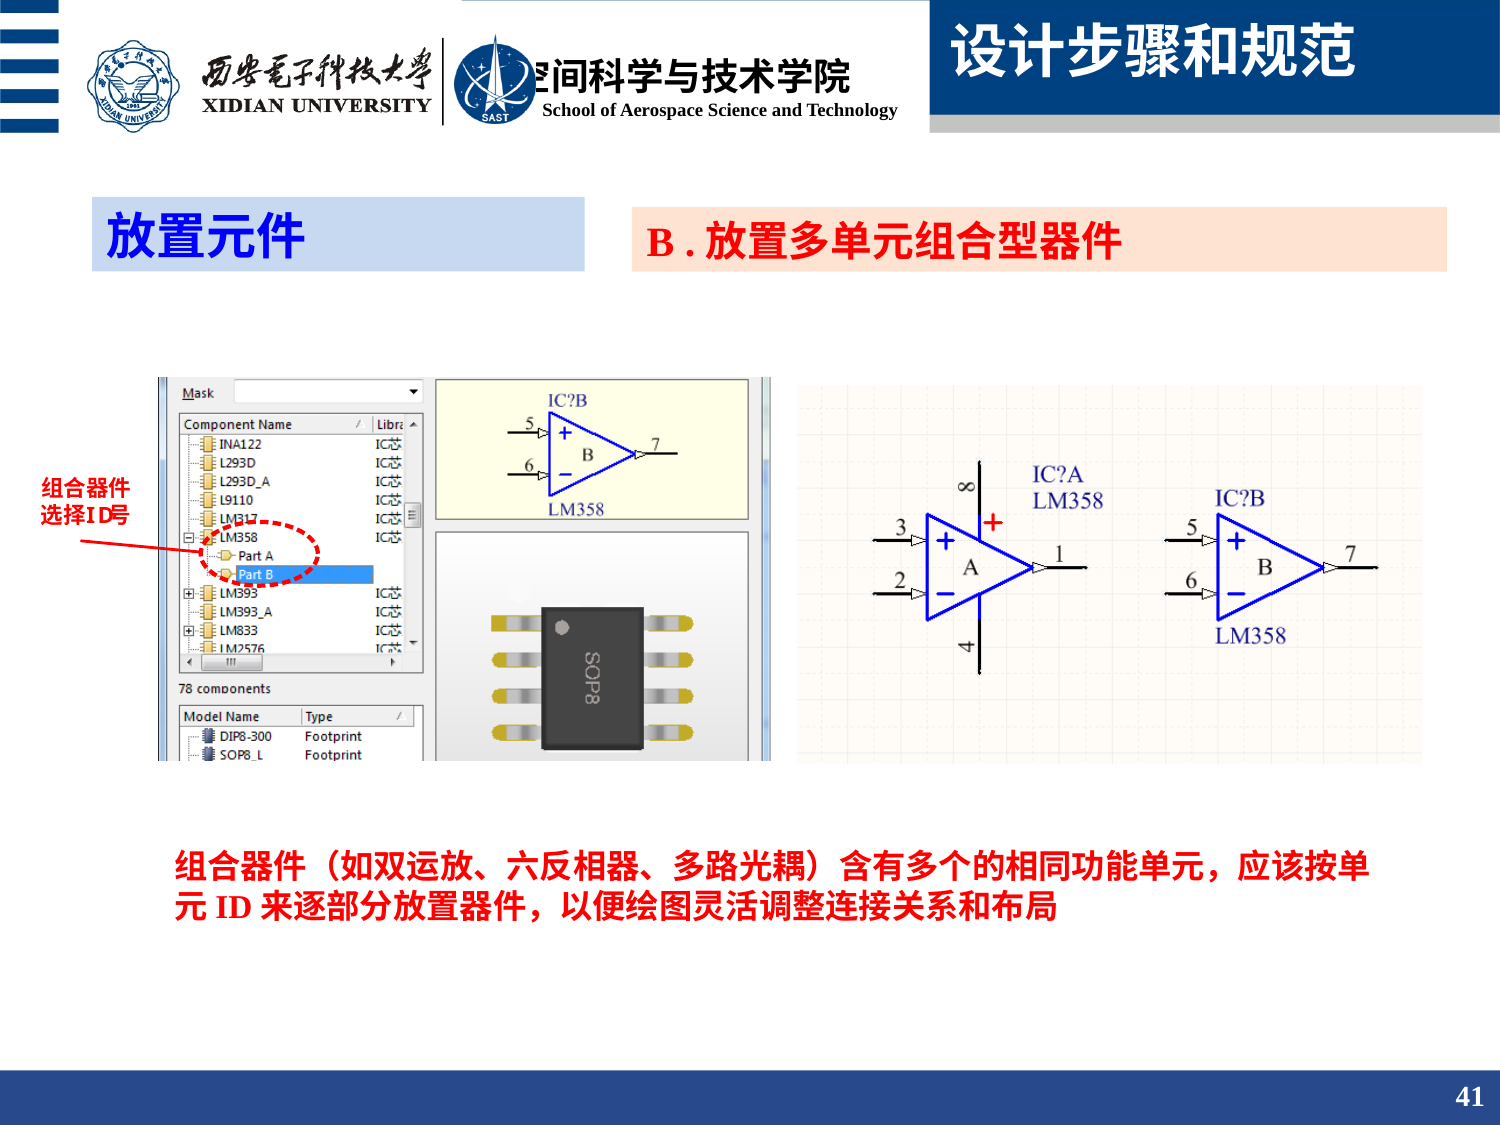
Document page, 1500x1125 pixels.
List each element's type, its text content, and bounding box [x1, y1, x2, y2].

text_box 组合器件（如双运放、六反相器、多路光耦）含有多个的相同功能单元，应该按单元ID来逐部分放置器件，以便绘图灵活调整连接关系和布局 [159, 837, 1399, 933]
picture [0, 1, 1500, 1070]
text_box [29, 373, 775, 764]
text_box B .放置多单元组合型器件 [631, 206, 1447, 272]
text_box 设计步骤和规范 [934, 7, 1373, 92]
text_box 放置元件 [92, 196, 585, 272]
